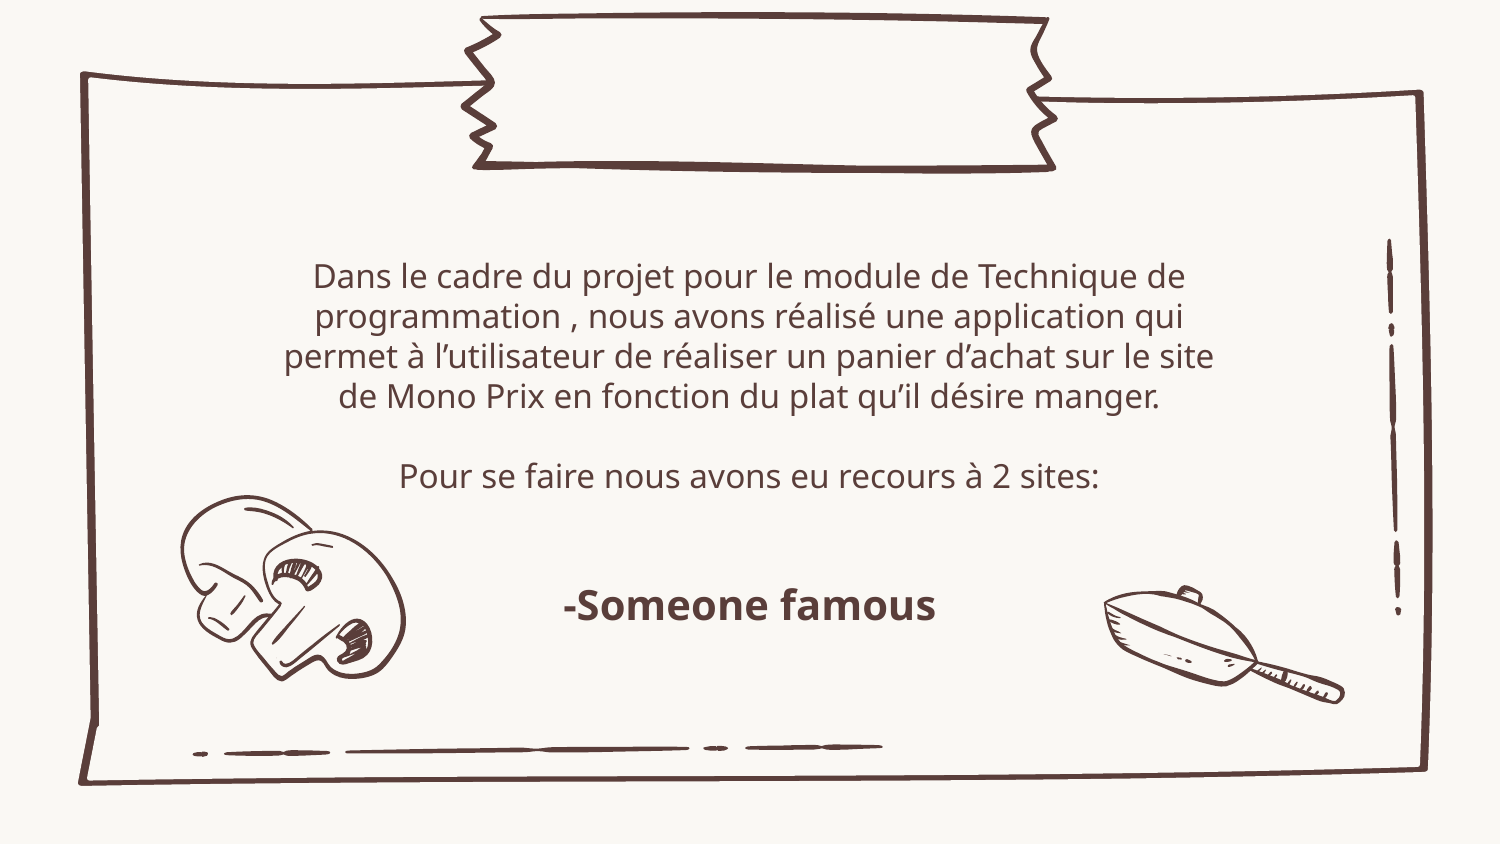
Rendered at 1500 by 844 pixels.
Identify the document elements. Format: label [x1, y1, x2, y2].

text_box [74, 68, 1441, 789]
text_box [459, 11, 1059, 174]
text_box [177, 494, 409, 682]
text_box [1095, 604, 1355, 691]
